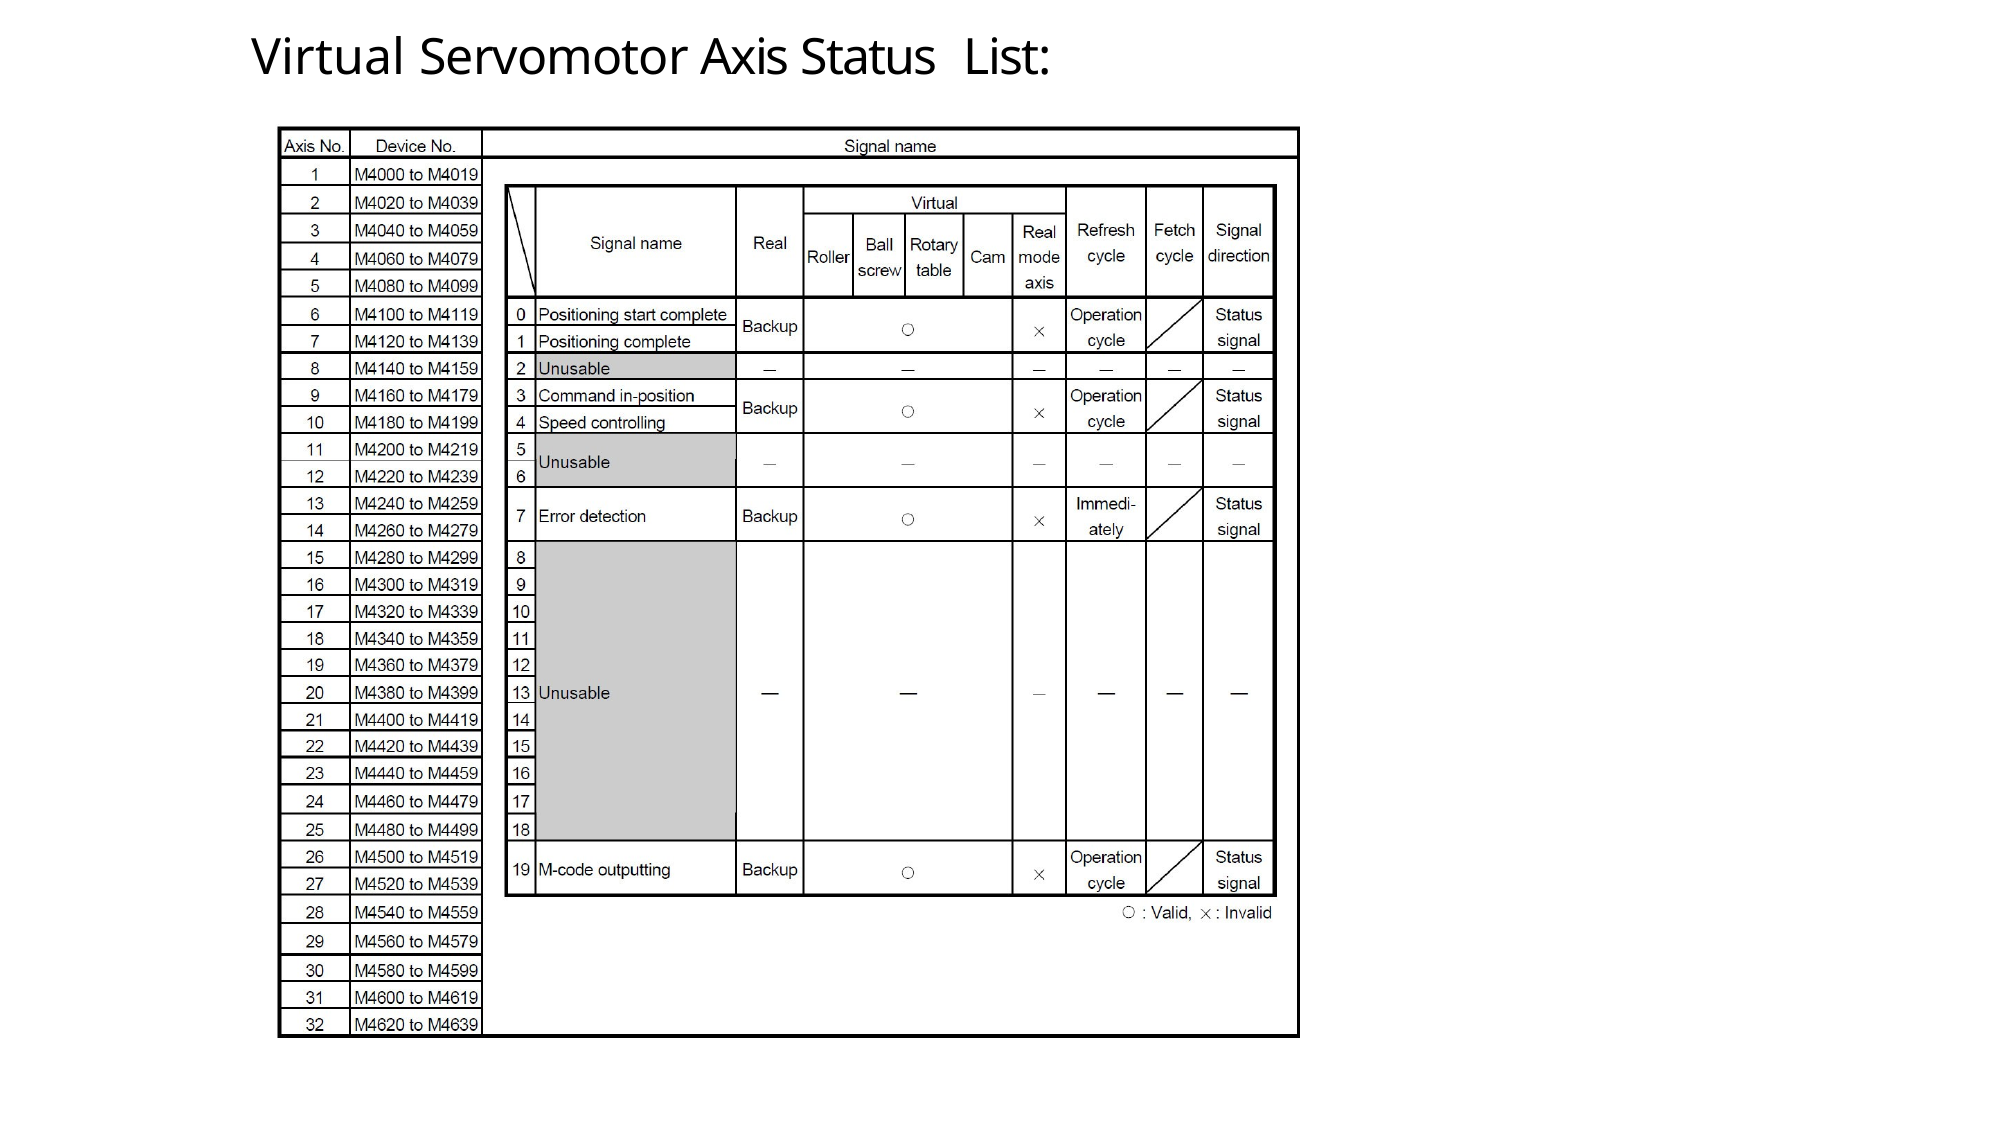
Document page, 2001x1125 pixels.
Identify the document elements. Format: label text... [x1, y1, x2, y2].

title Virtual Servomotor Axis Status List: [249, 0, 1171, 152]
text_box [275, 124, 1300, 1038]
